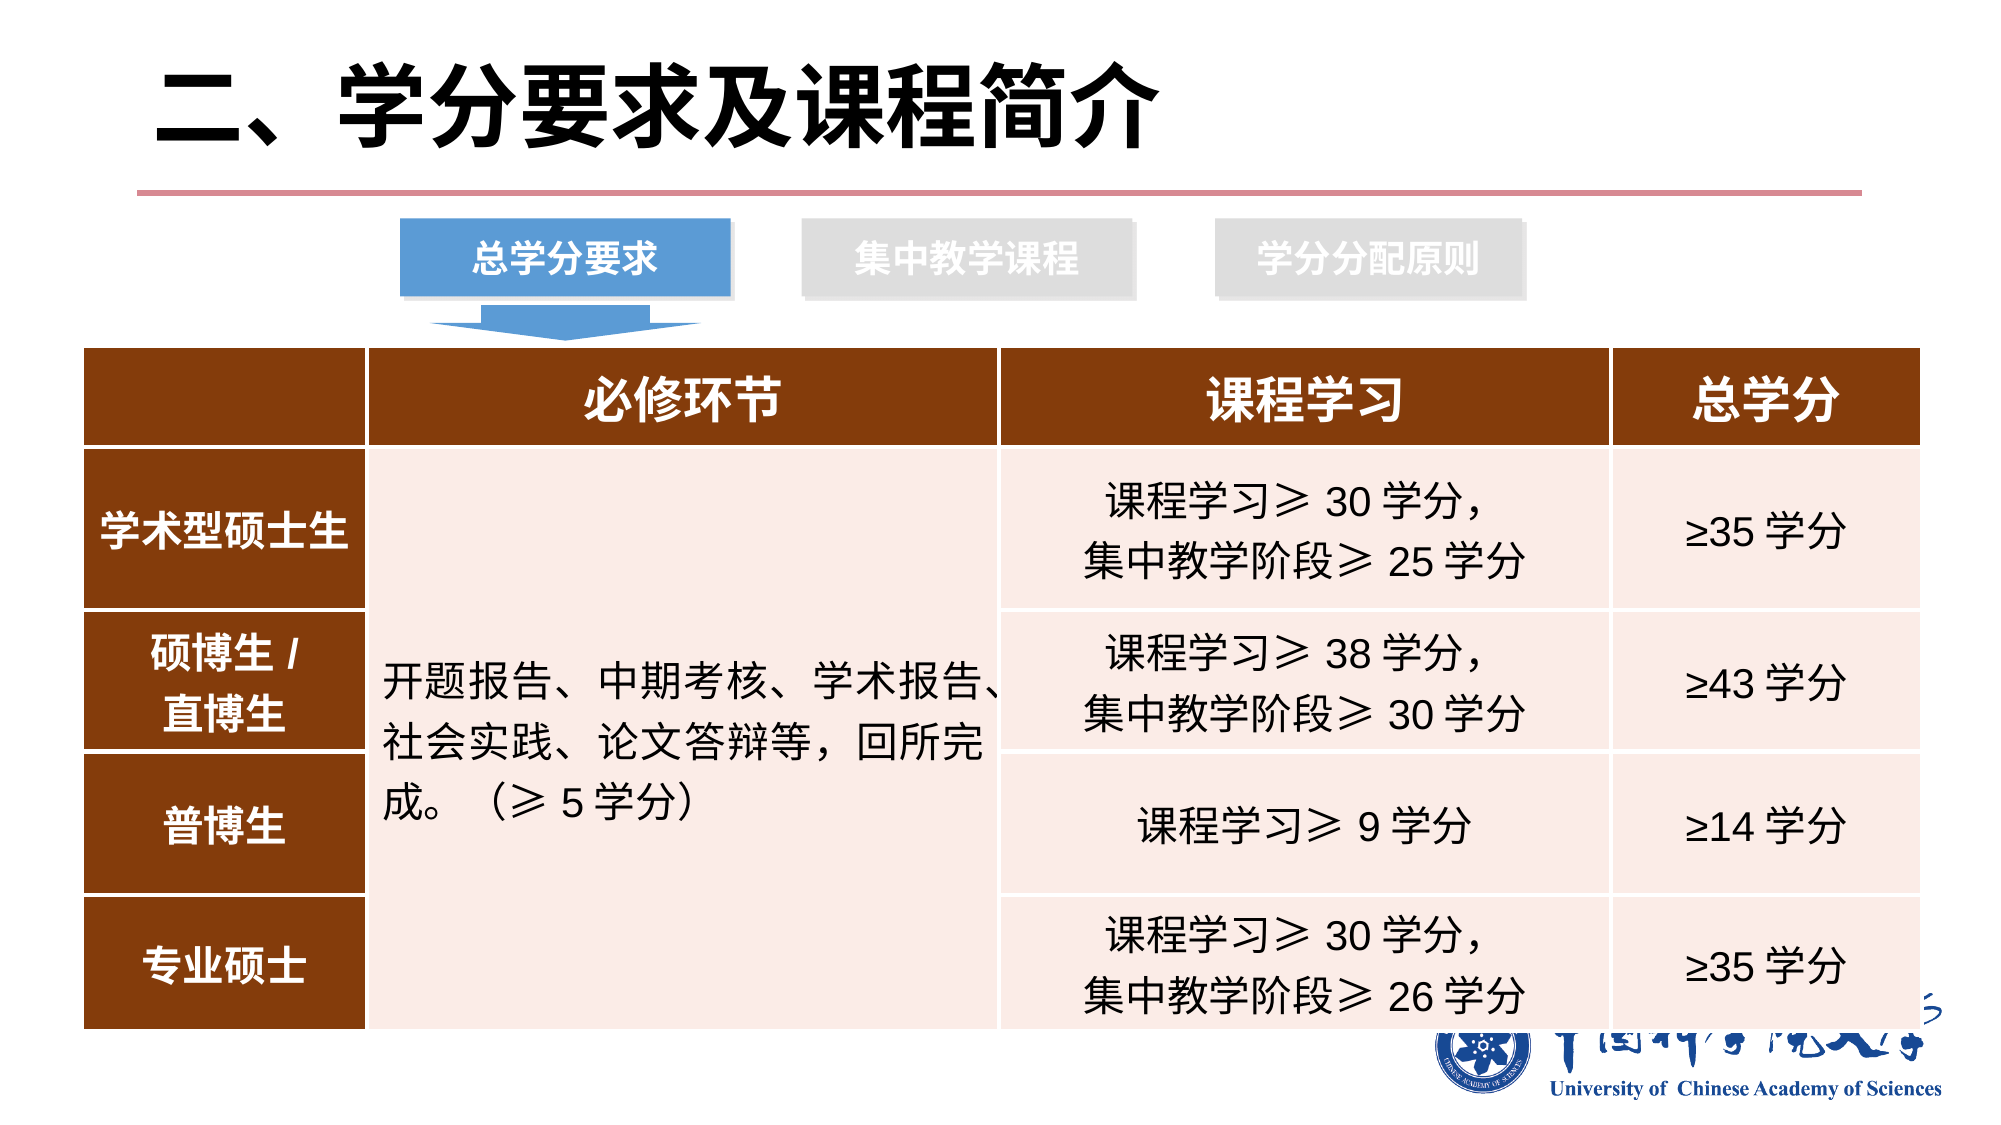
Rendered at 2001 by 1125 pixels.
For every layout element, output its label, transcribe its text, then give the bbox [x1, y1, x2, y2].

picture [1435, 993, 1942, 1100]
table_header 必修环节 [369, 348, 997, 445]
table_cell 课程学习≥38学分， 集中教学阶段≥30学分 [1001, 612, 1609, 749]
table_cell 普博生 [84, 754, 365, 893]
table_cell 专业硕士 [84, 897, 365, 1029]
table_cell ≥14学分 [1613, 754, 1920, 893]
table_cell 学术型硕士生 [84, 449, 365, 608]
table_cell ≥35学分 [1613, 449, 1920, 608]
table_cell 开题报告、中期考核、学术报告、社会实践、论文答辩等，回所完成。（≥5学分） [369, 449, 997, 1029]
text_box 集中教学课程 [801, 218, 1133, 297]
table_header 课程学习 [1001, 348, 1609, 445]
table_cell ≥35学分 [1613, 897, 1920, 1029]
title 二、学分要求及课程简介 [137, 28, 1863, 194]
table_cell 课程学习≥9学分 [1001, 754, 1609, 893]
table_cell 课程学习≥30学分， 集中教学阶段≥26学分 [1001, 897, 1609, 1029]
text_box 学分分配原则 [1215, 218, 1523, 297]
table_cell ≥43学分 [1613, 612, 1920, 749]
table_cell 课程学习≥30学分， 集中教学阶段≥25学分 [1001, 449, 1609, 608]
table_cell 硕博生/ 直博生 [84, 612, 365, 749]
table_header [84, 348, 365, 445]
table_header 总学分 [1613, 348, 1920, 445]
text_box 总学分要求 [400, 218, 731, 297]
text_box [429, 305, 702, 341]
